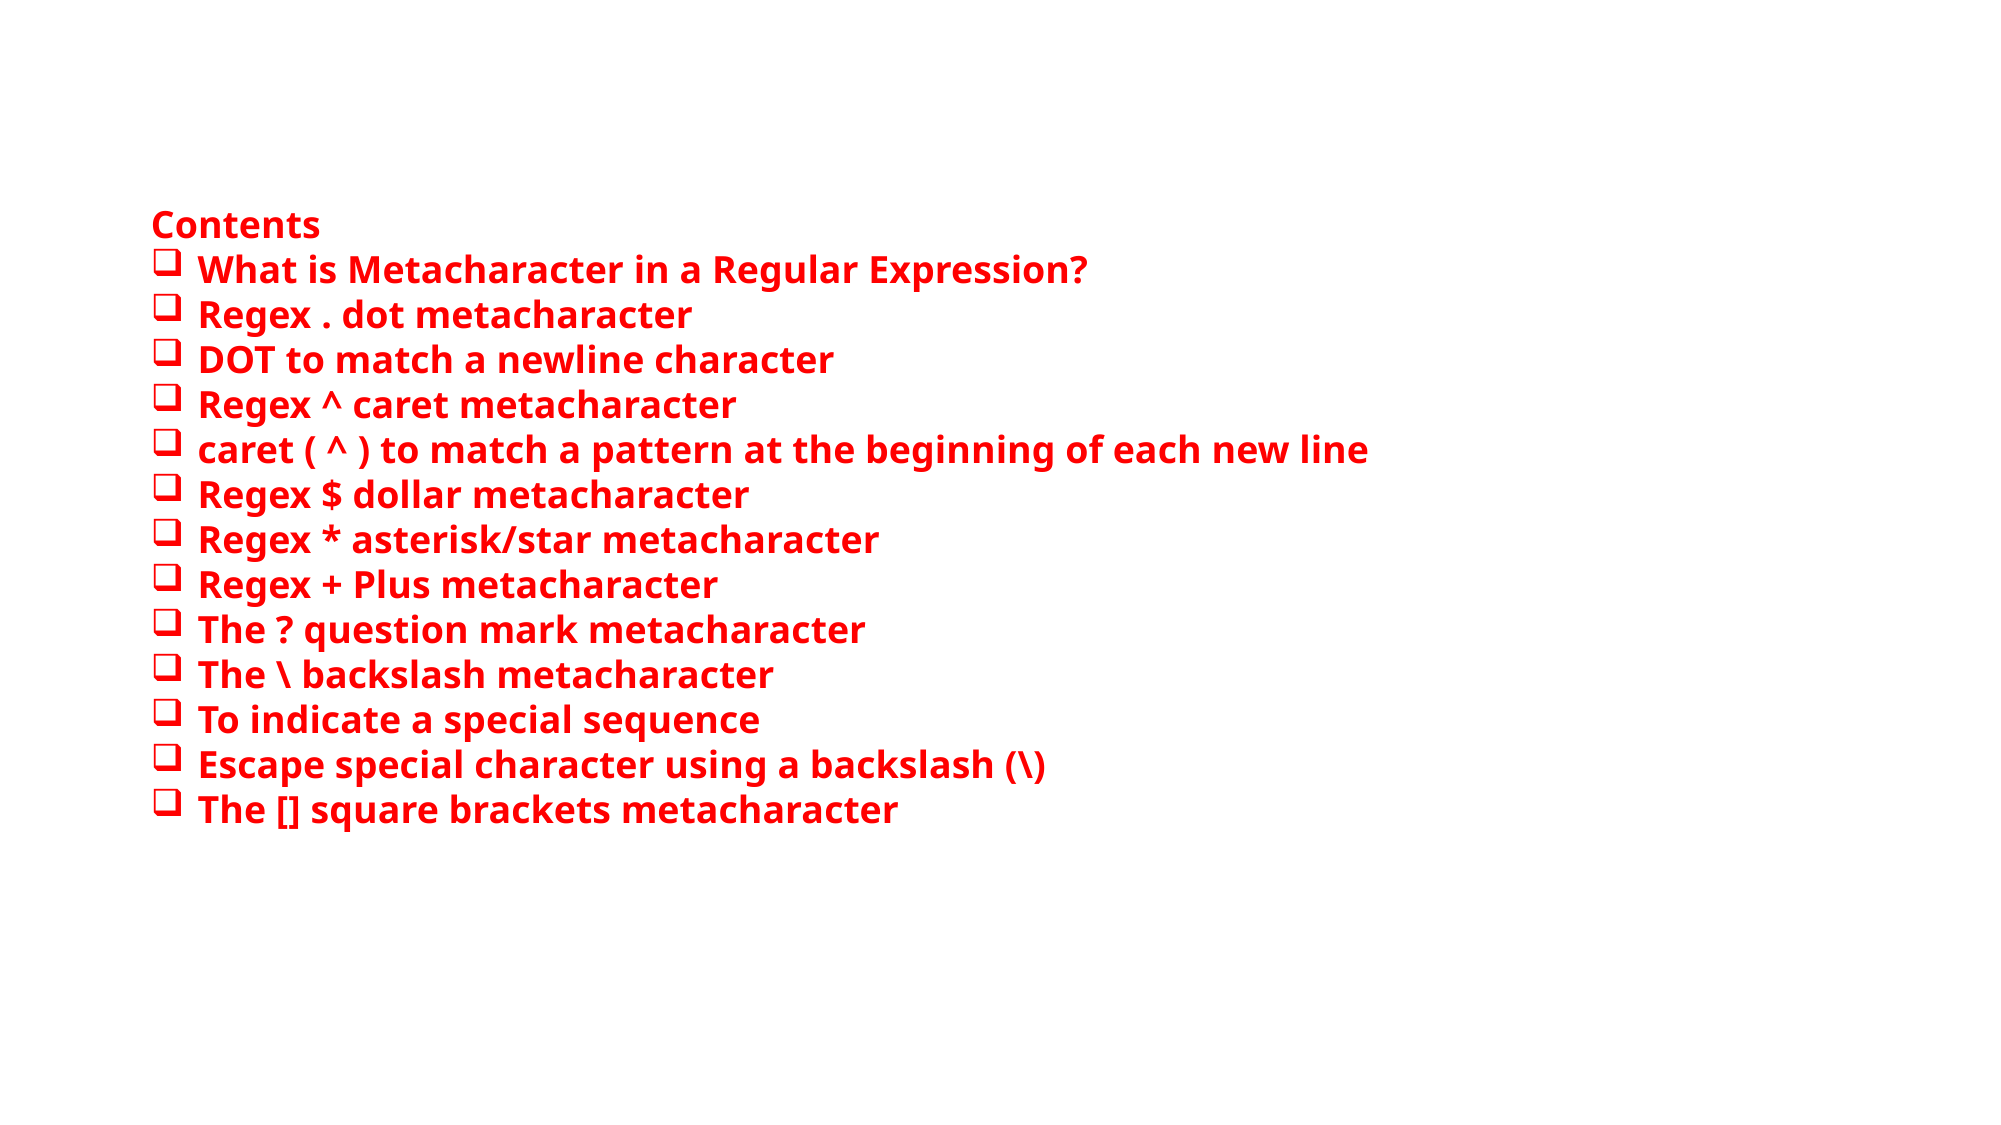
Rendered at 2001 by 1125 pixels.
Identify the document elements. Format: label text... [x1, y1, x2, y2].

text_box Contents What is Metacharacter in a Regular Expression? Regex . dot metacharacter DOT to match a newline character Regex ^ caret metacharacter caret ( ^ ) to match a pattern at the beginning of each new line Regex $ dollar metacharacter Regex * asterisk/star metacharacter Regex + Plus metacharacter The ? question mark metacharacter The \ backslash metacharacter To indicate a special sequence Escape special character using a backslash (\) The [] square brackets metacharacter [136, 148, 1501, 838]
